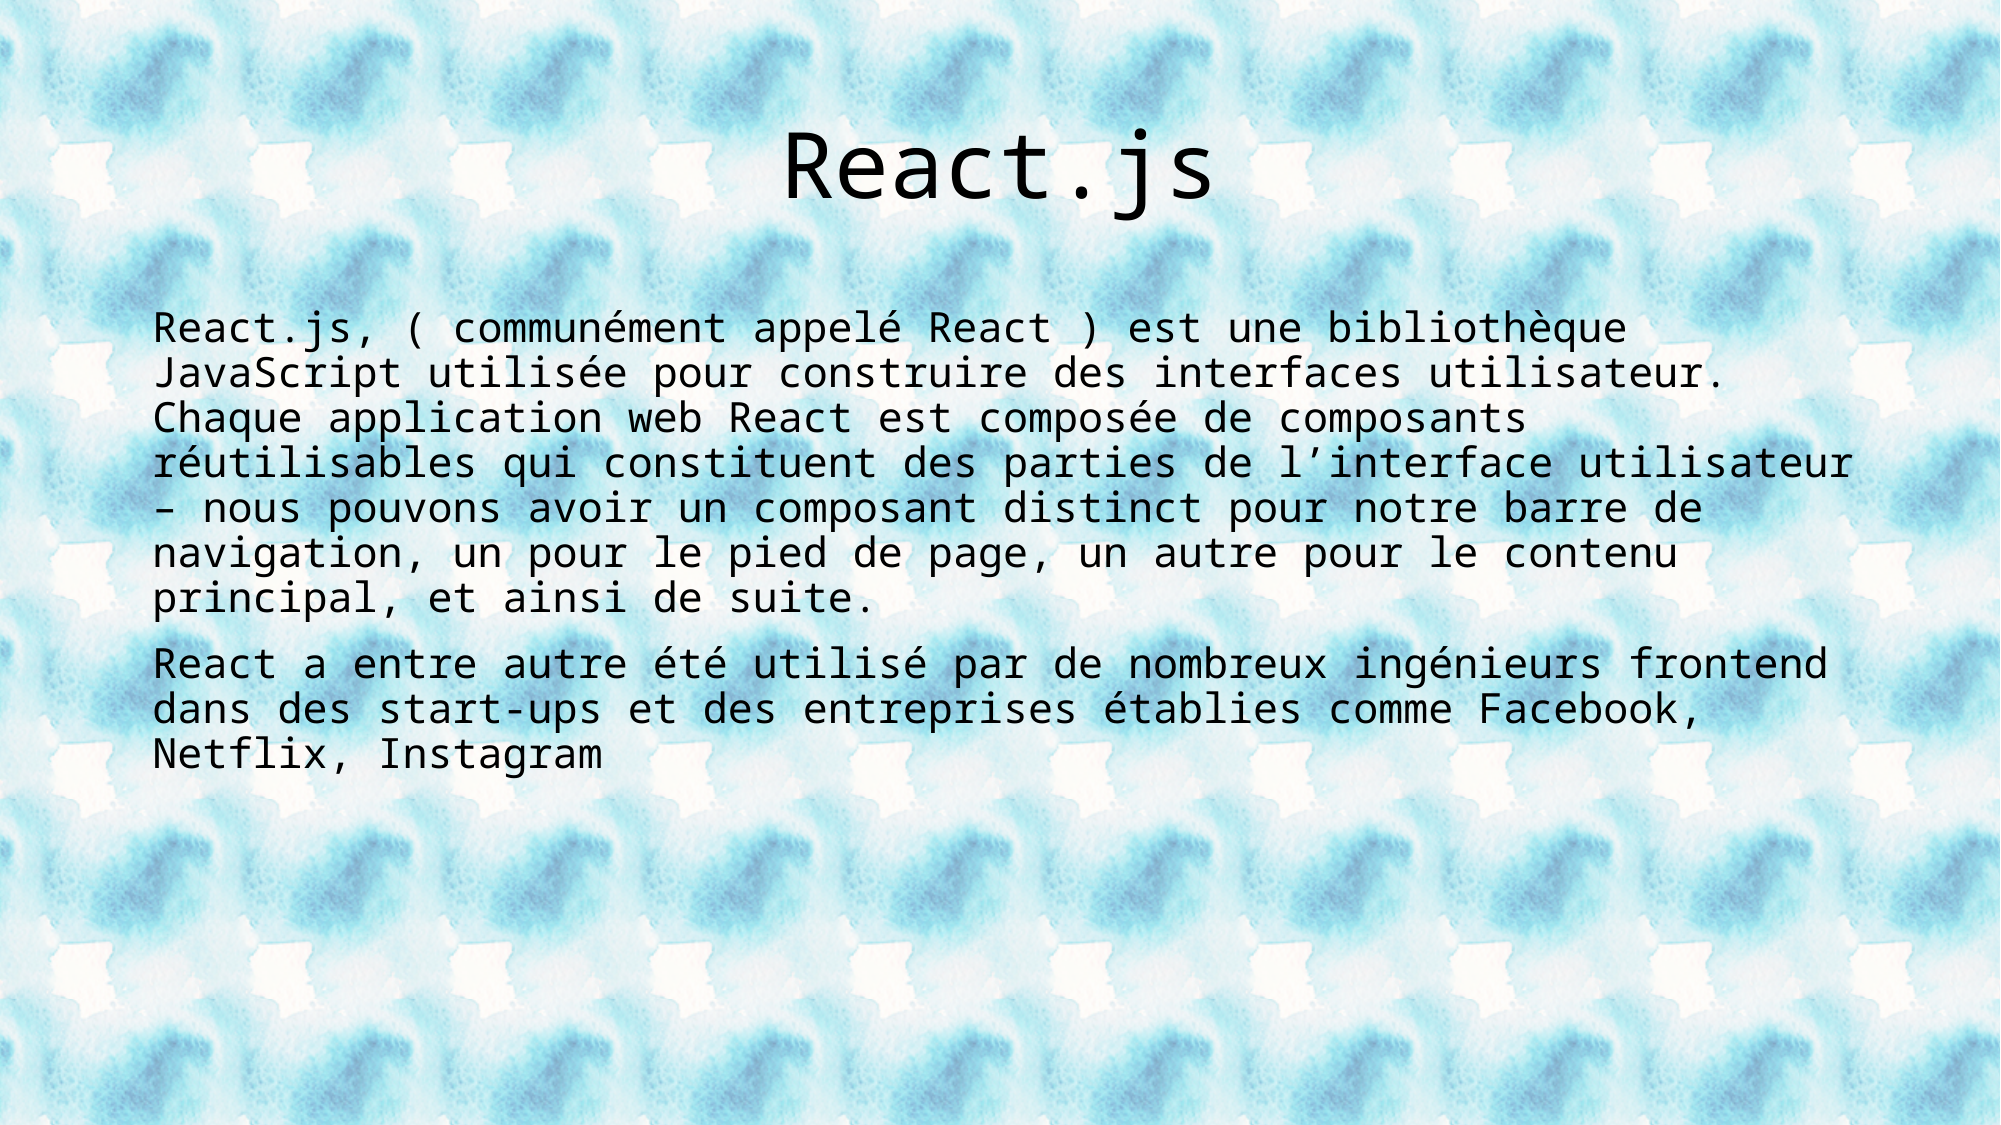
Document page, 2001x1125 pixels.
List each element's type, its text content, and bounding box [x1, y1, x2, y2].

list React.js, ( communément appelé React ) est une bibliothèque JavaScript utilisée pour construire des interfaces utilisateur. Chaque application web React est composée de composants réutilisables qui constituent des parties de l’interface utilisateur – nous pouvons avoir un composant distinct pour notre barre de navigation, un pour le pied de page, un autre pour le contenu principal, et ainsi de suite. React a entre autre été utilisé par de nombreux ingénieurs frontend dans des start-ups et des entreprises établies comme Facebook, Netflix, Instagram [137, 299, 1892, 955]
title React.js [137, 59, 1863, 278]
